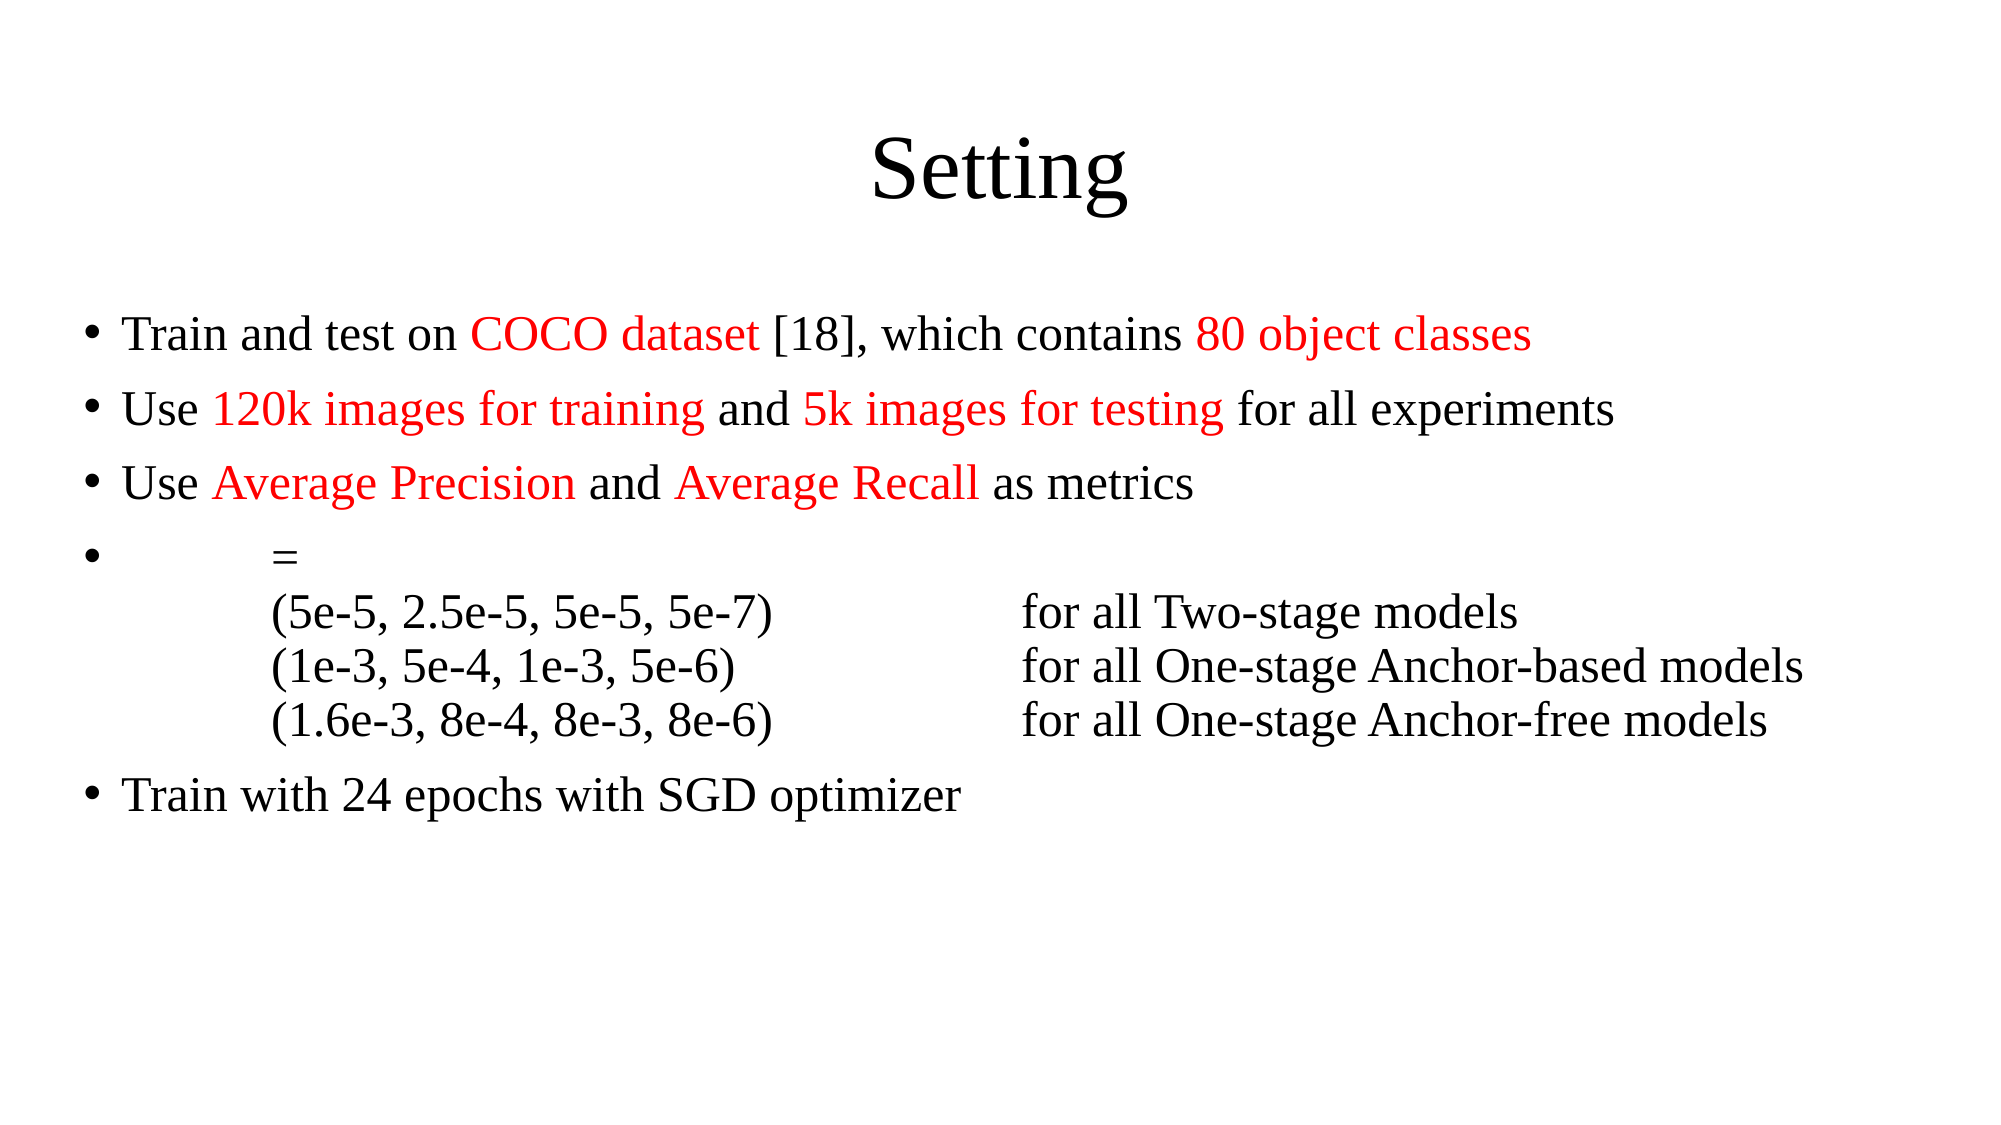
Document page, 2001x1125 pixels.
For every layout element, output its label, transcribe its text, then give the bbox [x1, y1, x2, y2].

title Setting [137, 59, 1863, 278]
